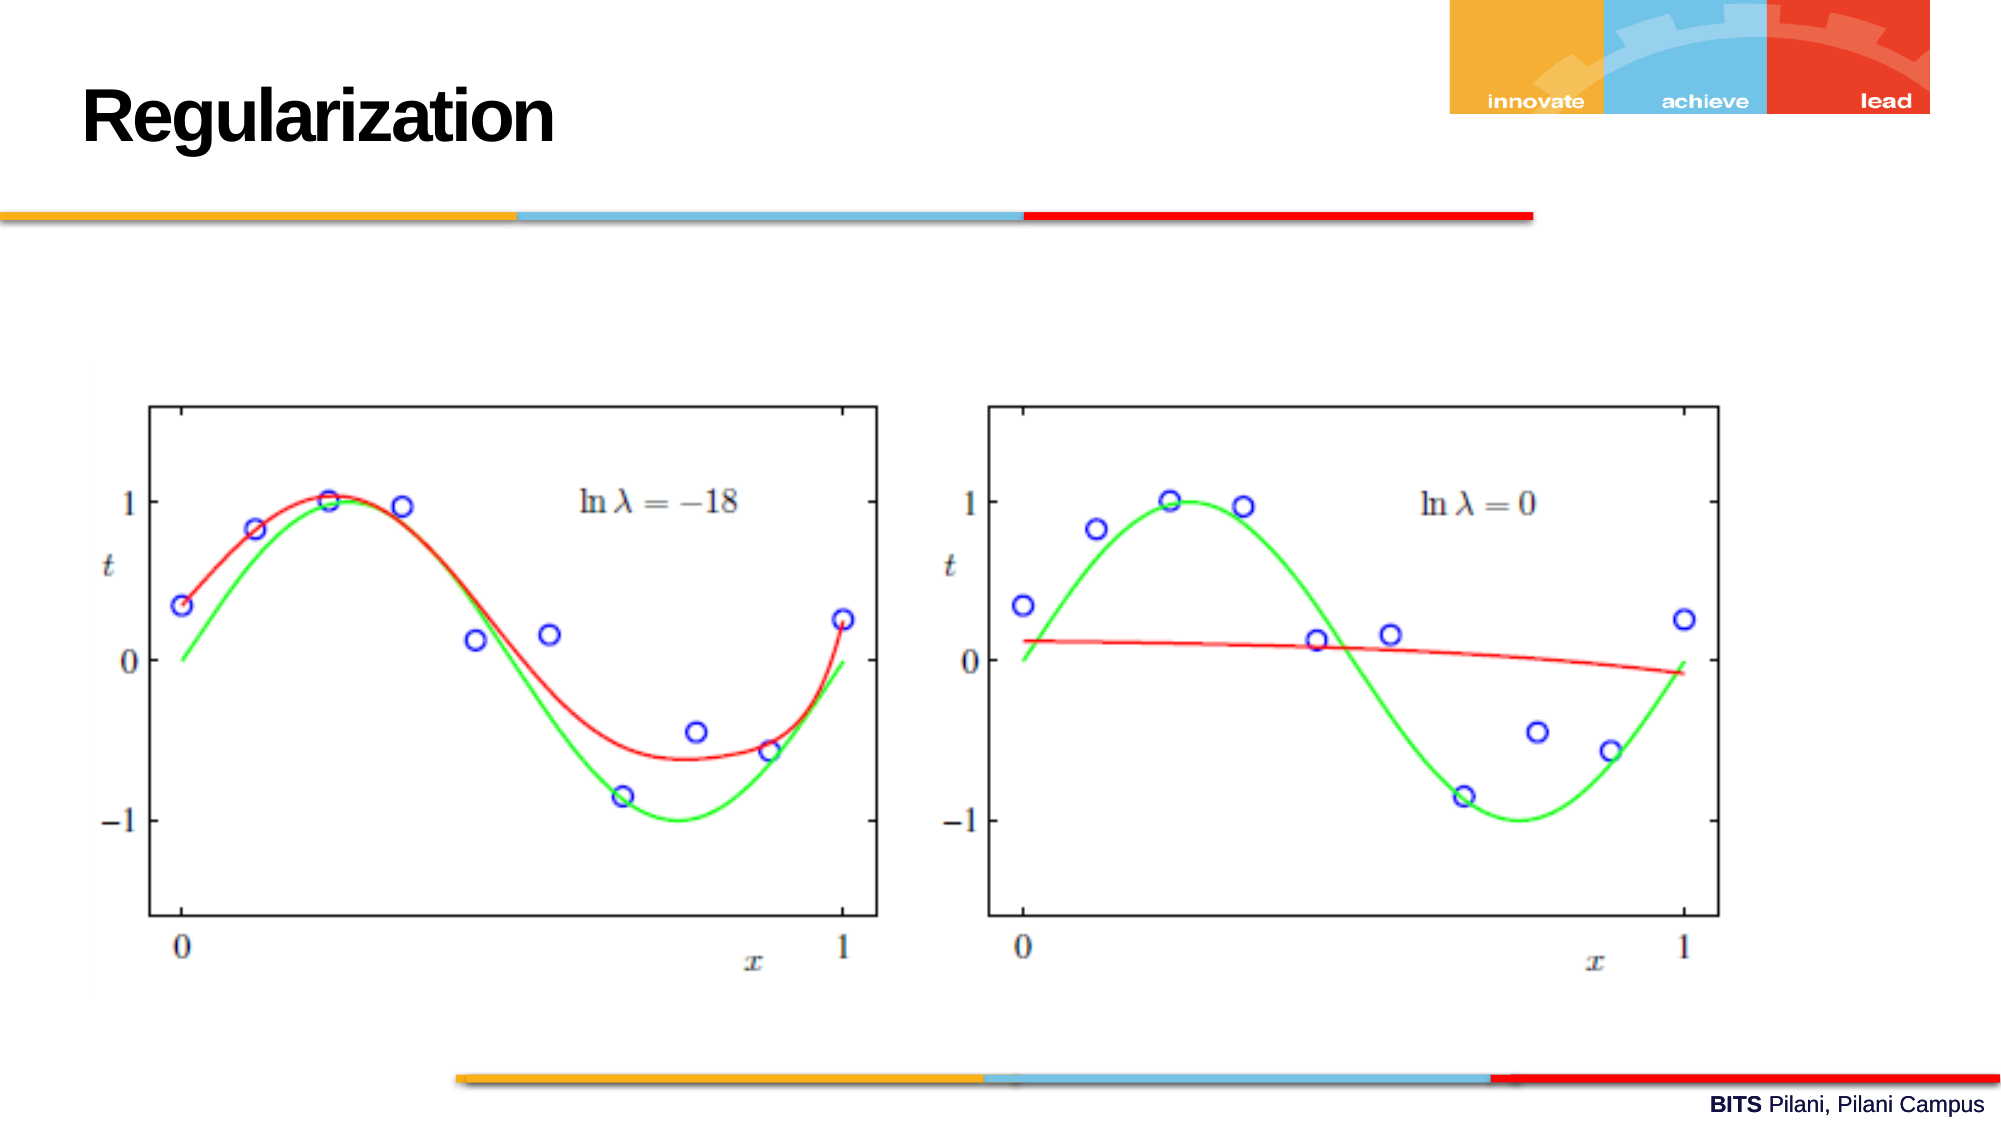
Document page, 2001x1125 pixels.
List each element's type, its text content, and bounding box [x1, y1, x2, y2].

picture [1449, 0, 1930, 114]
list Regularization [66, 24, 1450, 213]
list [92, 360, 1793, 1001]
